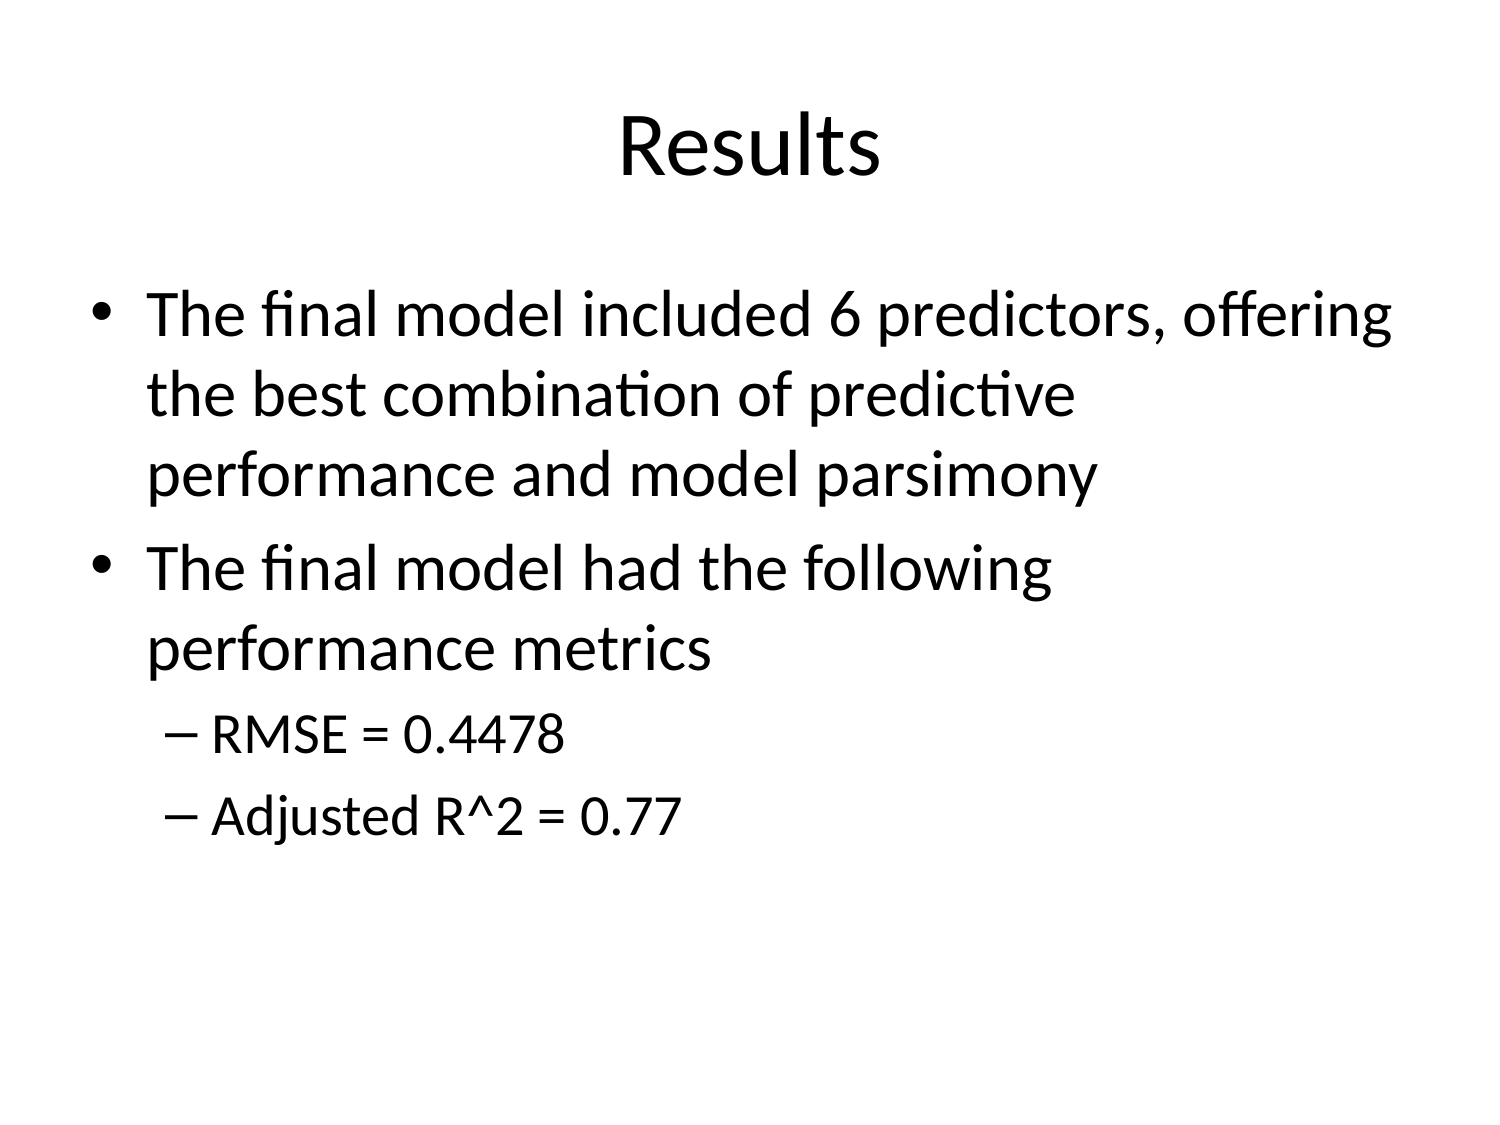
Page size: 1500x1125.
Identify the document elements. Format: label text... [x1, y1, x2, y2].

list The final model included 6 predictors, offering the best combination of predictive performance and model parsimony The final model had the following performance metrics RMSE = 0.4478 Adjusted R^2 = 0.77 [75, 262, 1425, 1125]
title Results [75, 45, 1425, 233]
